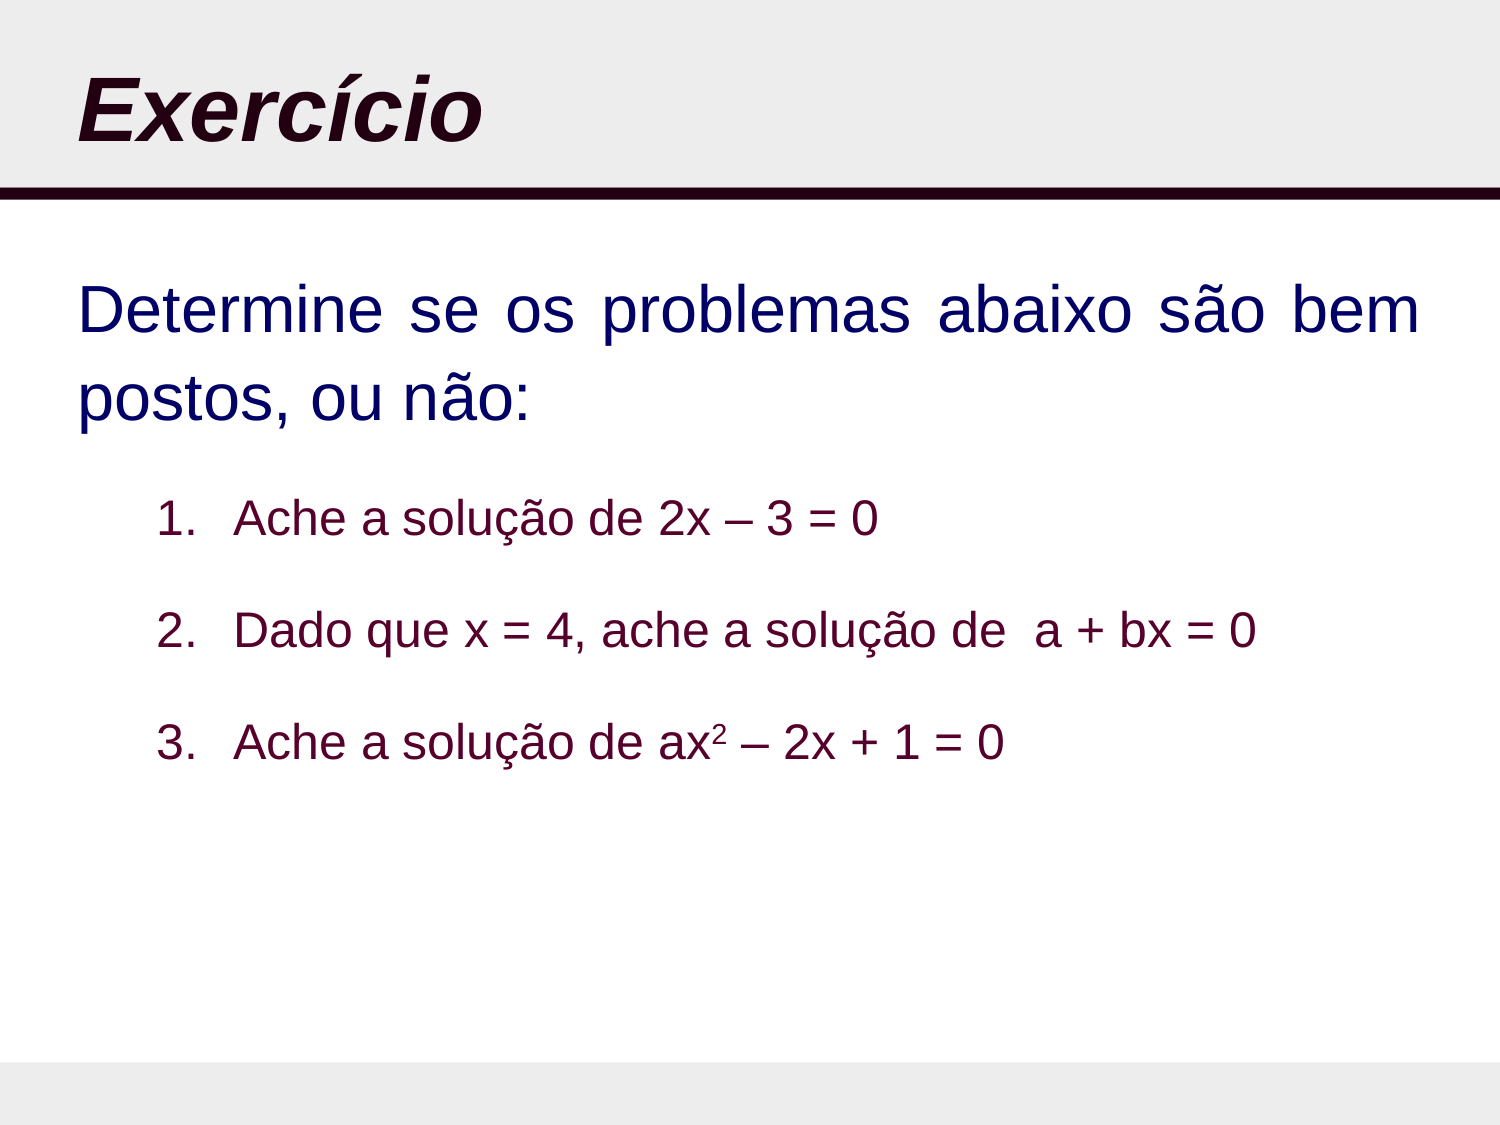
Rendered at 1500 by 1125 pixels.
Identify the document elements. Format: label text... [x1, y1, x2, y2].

title Exercício [62, 42, 1475, 168]
list Determine se os problemas abaixo são bem postos, ou não: Ache a solução de 2x – 3 = 0 Dado que x = 4, ache a solução de a + bx = 0 Ache a solução de ax2 – 2x + 1 = 0 [62, 249, 1438, 1050]
